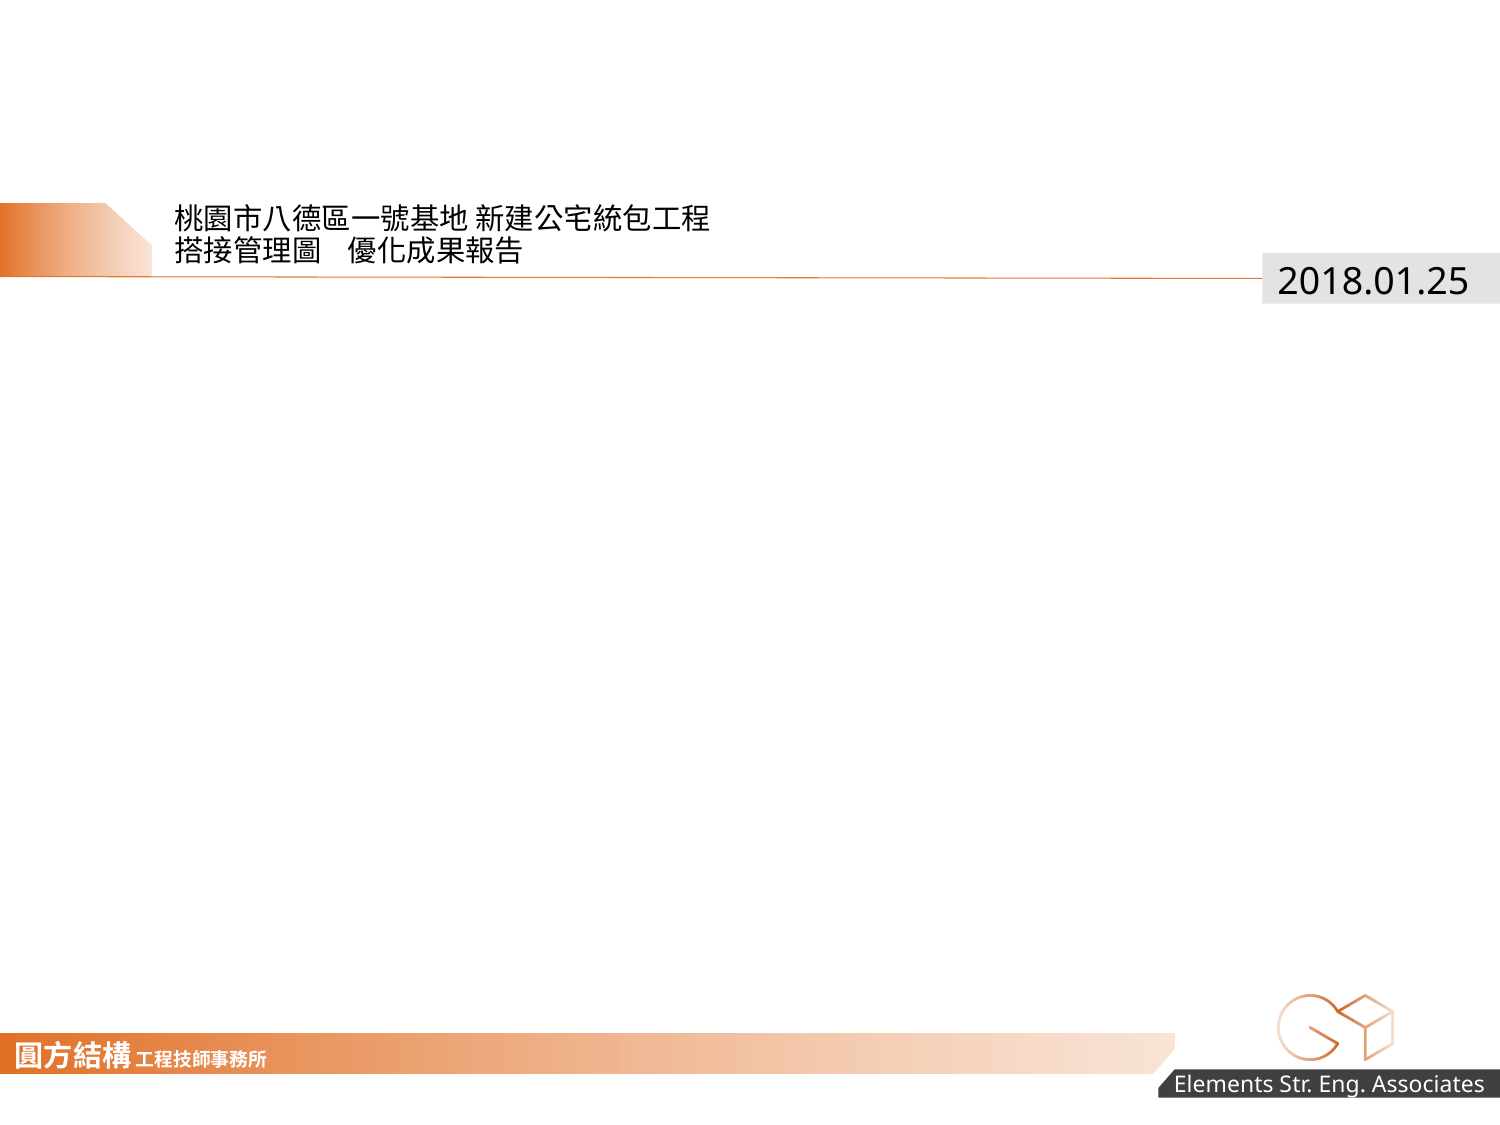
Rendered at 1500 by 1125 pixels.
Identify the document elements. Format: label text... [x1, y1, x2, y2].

title 桃園市八德區一號基地 新建公宅統包工程 搭接管理圖 優化成果報告 [159, 196, 1099, 275]
list 2018.01.25 [1262, 255, 1500, 314]
picture [1277, 994, 1394, 1061]
